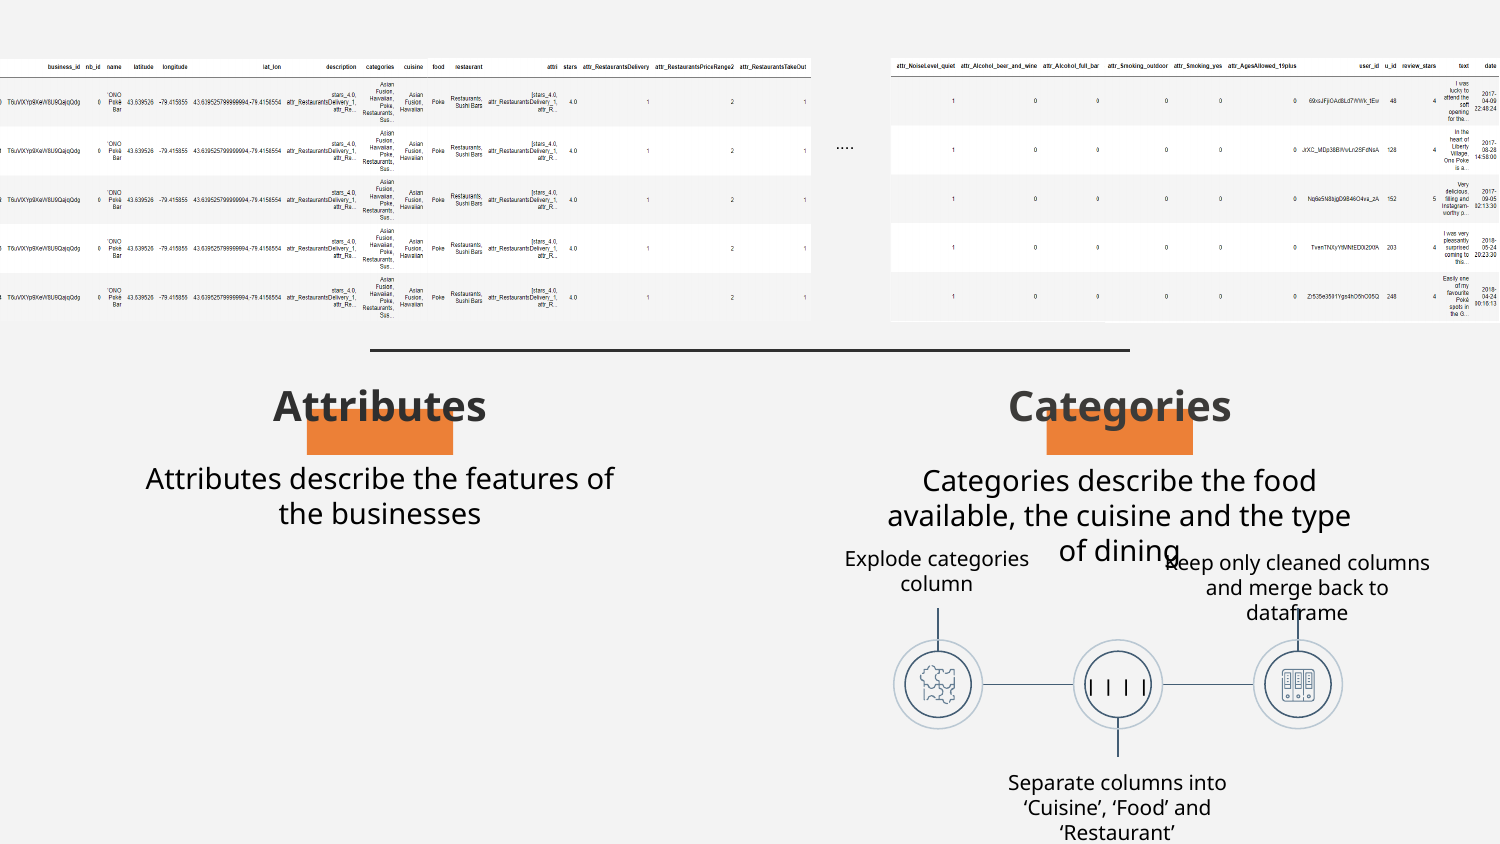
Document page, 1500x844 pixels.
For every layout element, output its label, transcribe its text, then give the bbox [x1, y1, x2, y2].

text_box Separate columns into ‘Cuisine’, ‘Food’ and ‘Restaurant’ [961, 766, 1274, 844]
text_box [893, 607, 1343, 757]
subtitle Attributes describe the features of the businesses [118, 445, 643, 650]
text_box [918, 664, 956, 705]
subtitle Categories describe the food available, the cuisine and the type of dining [857, 447, 1382, 606]
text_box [1281, 668, 1315, 702]
title Categories [921, 334, 1319, 445]
text_box Keep only cleaned columns and merge back to dataframe [1141, 534, 1453, 666]
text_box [0, 58, 1500, 323]
text_box Explode categories column [811, 530, 1063, 662]
title Attributes [219, 334, 541, 445]
